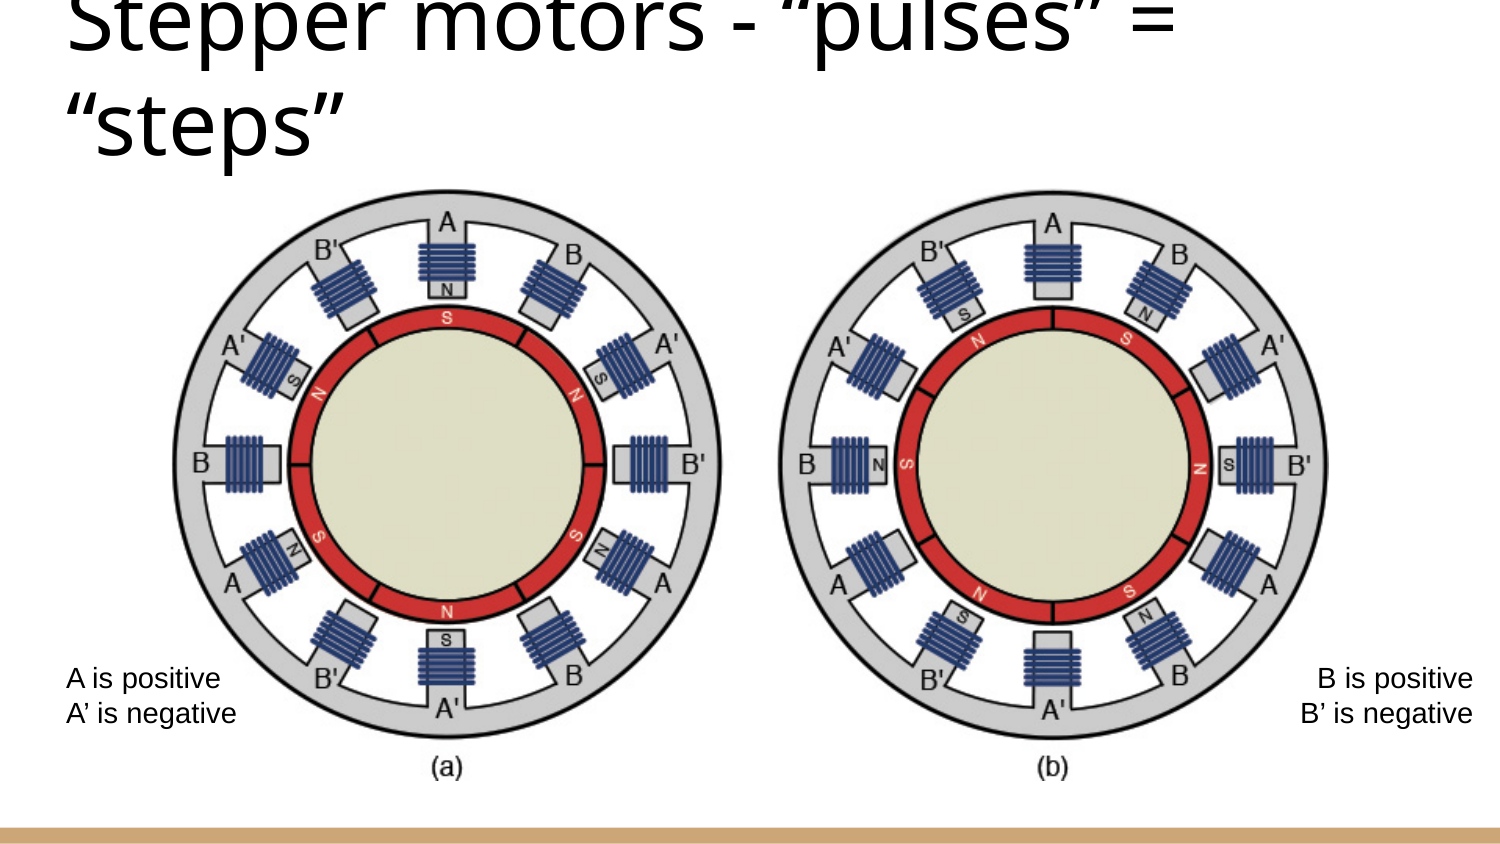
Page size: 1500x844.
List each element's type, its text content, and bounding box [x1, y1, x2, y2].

text_box A is positive A’ is negative [51, 643, 166, 781]
picture [171, 187, 1329, 781]
text_box B is positive B’ is negative [1332, 643, 1489, 781]
title Stepper motors - “pulses” = “steps” [51, 51, 1449, 189]
